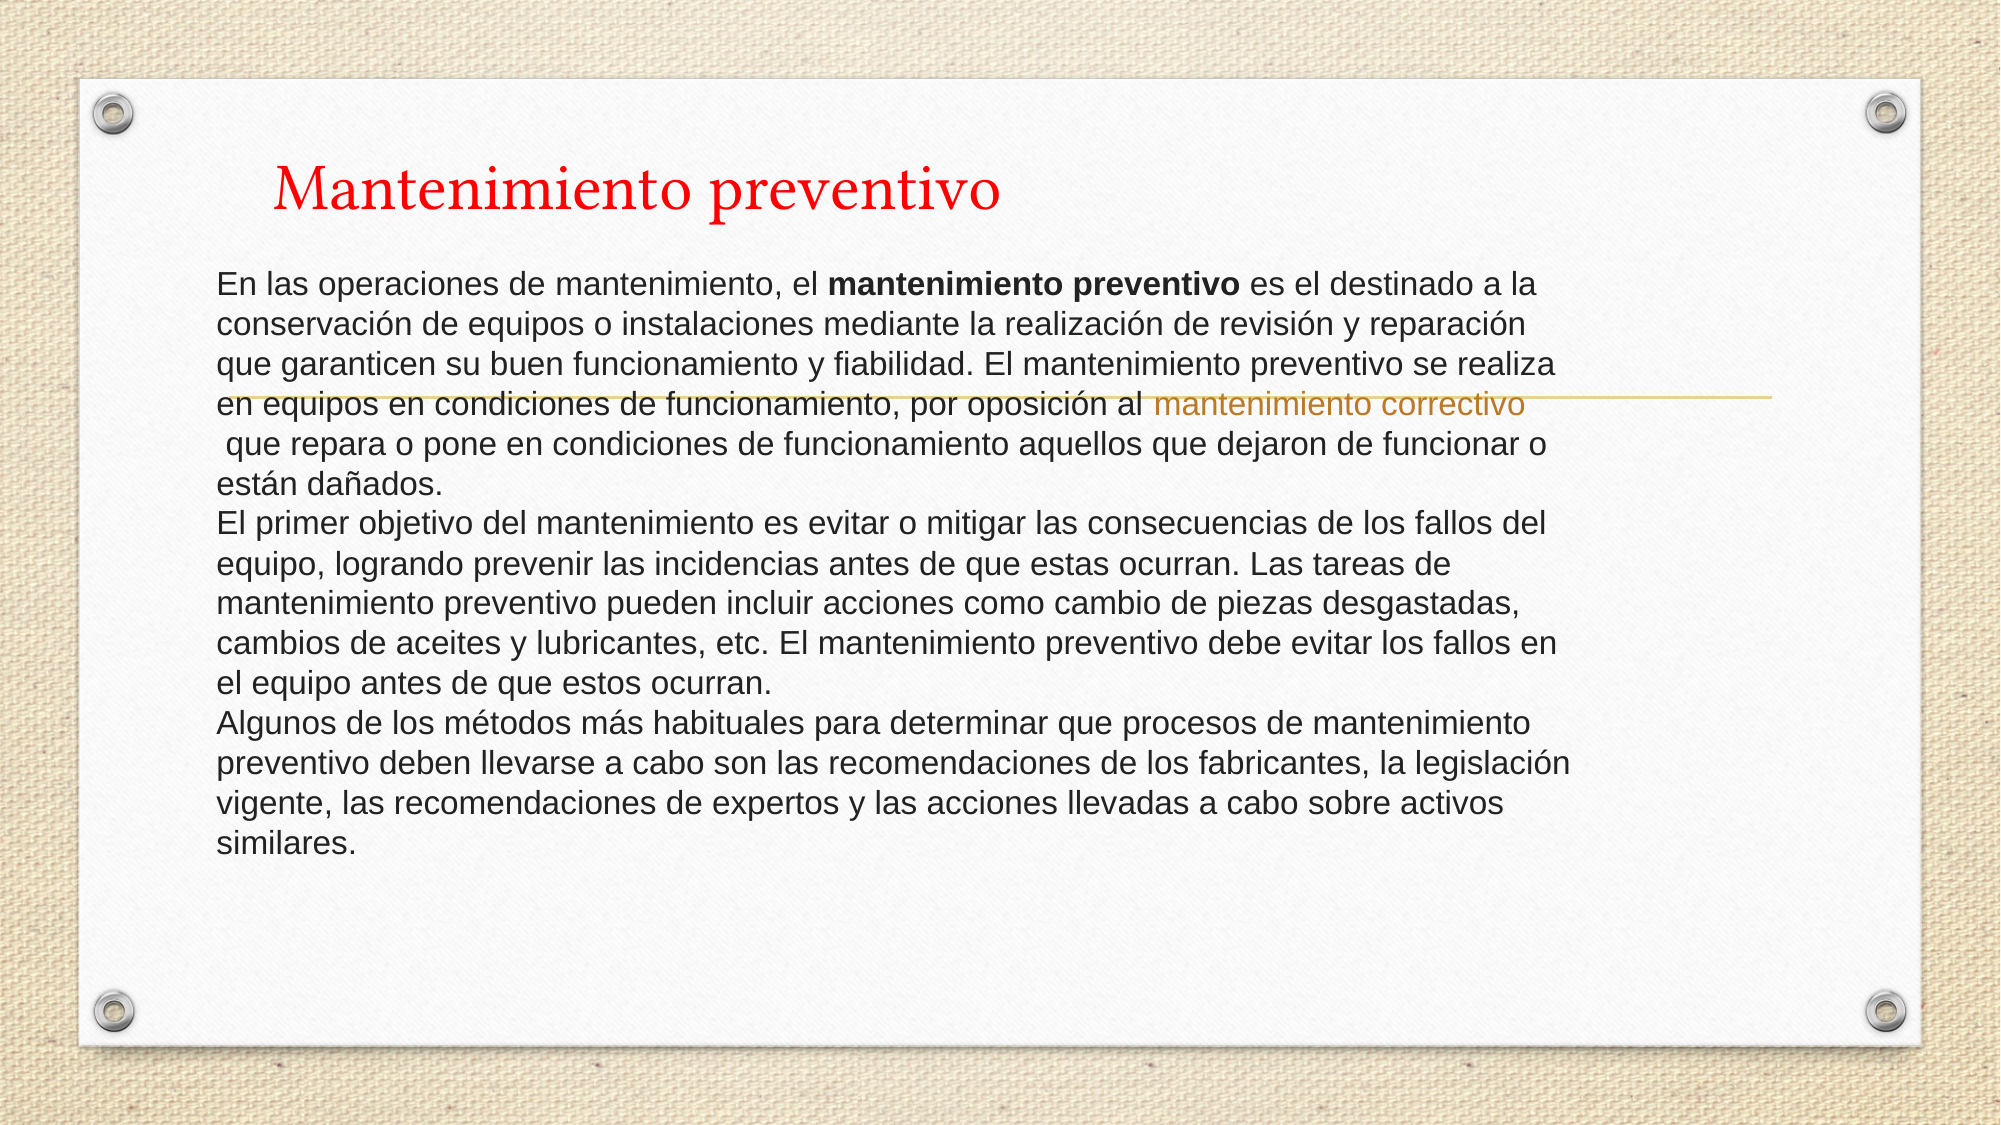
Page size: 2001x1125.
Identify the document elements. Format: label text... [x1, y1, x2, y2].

text_box Mantenimiento preventivo [258, 135, 1130, 231]
text_box En las operaciones de mantenimiento, el mantenimiento preventivo es el destinado a la conservación de equipos o instalaciones mediante la realización de revisión y reparación que garanticen su buen funcionamiento y fiabilidad. El mantenimiento preventivo se realiza en equipos en condiciones de funcionamiento, por oposición al mantenimiento correctivo que repara o pone en condiciones de funcionamiento aquellos que dejaron de funcionar o están dañados. El primer objetivo del mantenimiento es evitar o mitigar las consecuencias de los fallos del equipo, logrando prevenir las incidencias antes de que estas ocurran. Las tareas de mantenimiento preventivo pueden incluir acciones como cambio de piezas desgastadas, cambios de aceites y lubricantes, etc. El mantenimiento preventivo debe evitar los fallos en el equipo antes de que estos ocurran. Algunos de los métodos más habituales para determinar que procesos de mantenimiento preventivo deben llevarse a cabo son las recomendaciones de los fabricantes, la legislación vigente, las recomendaciones de expertos y las acciones llevadas a cabo sobre activos similares. [201, 254, 1593, 869]
picture [0, 0, 2001, 1125]
